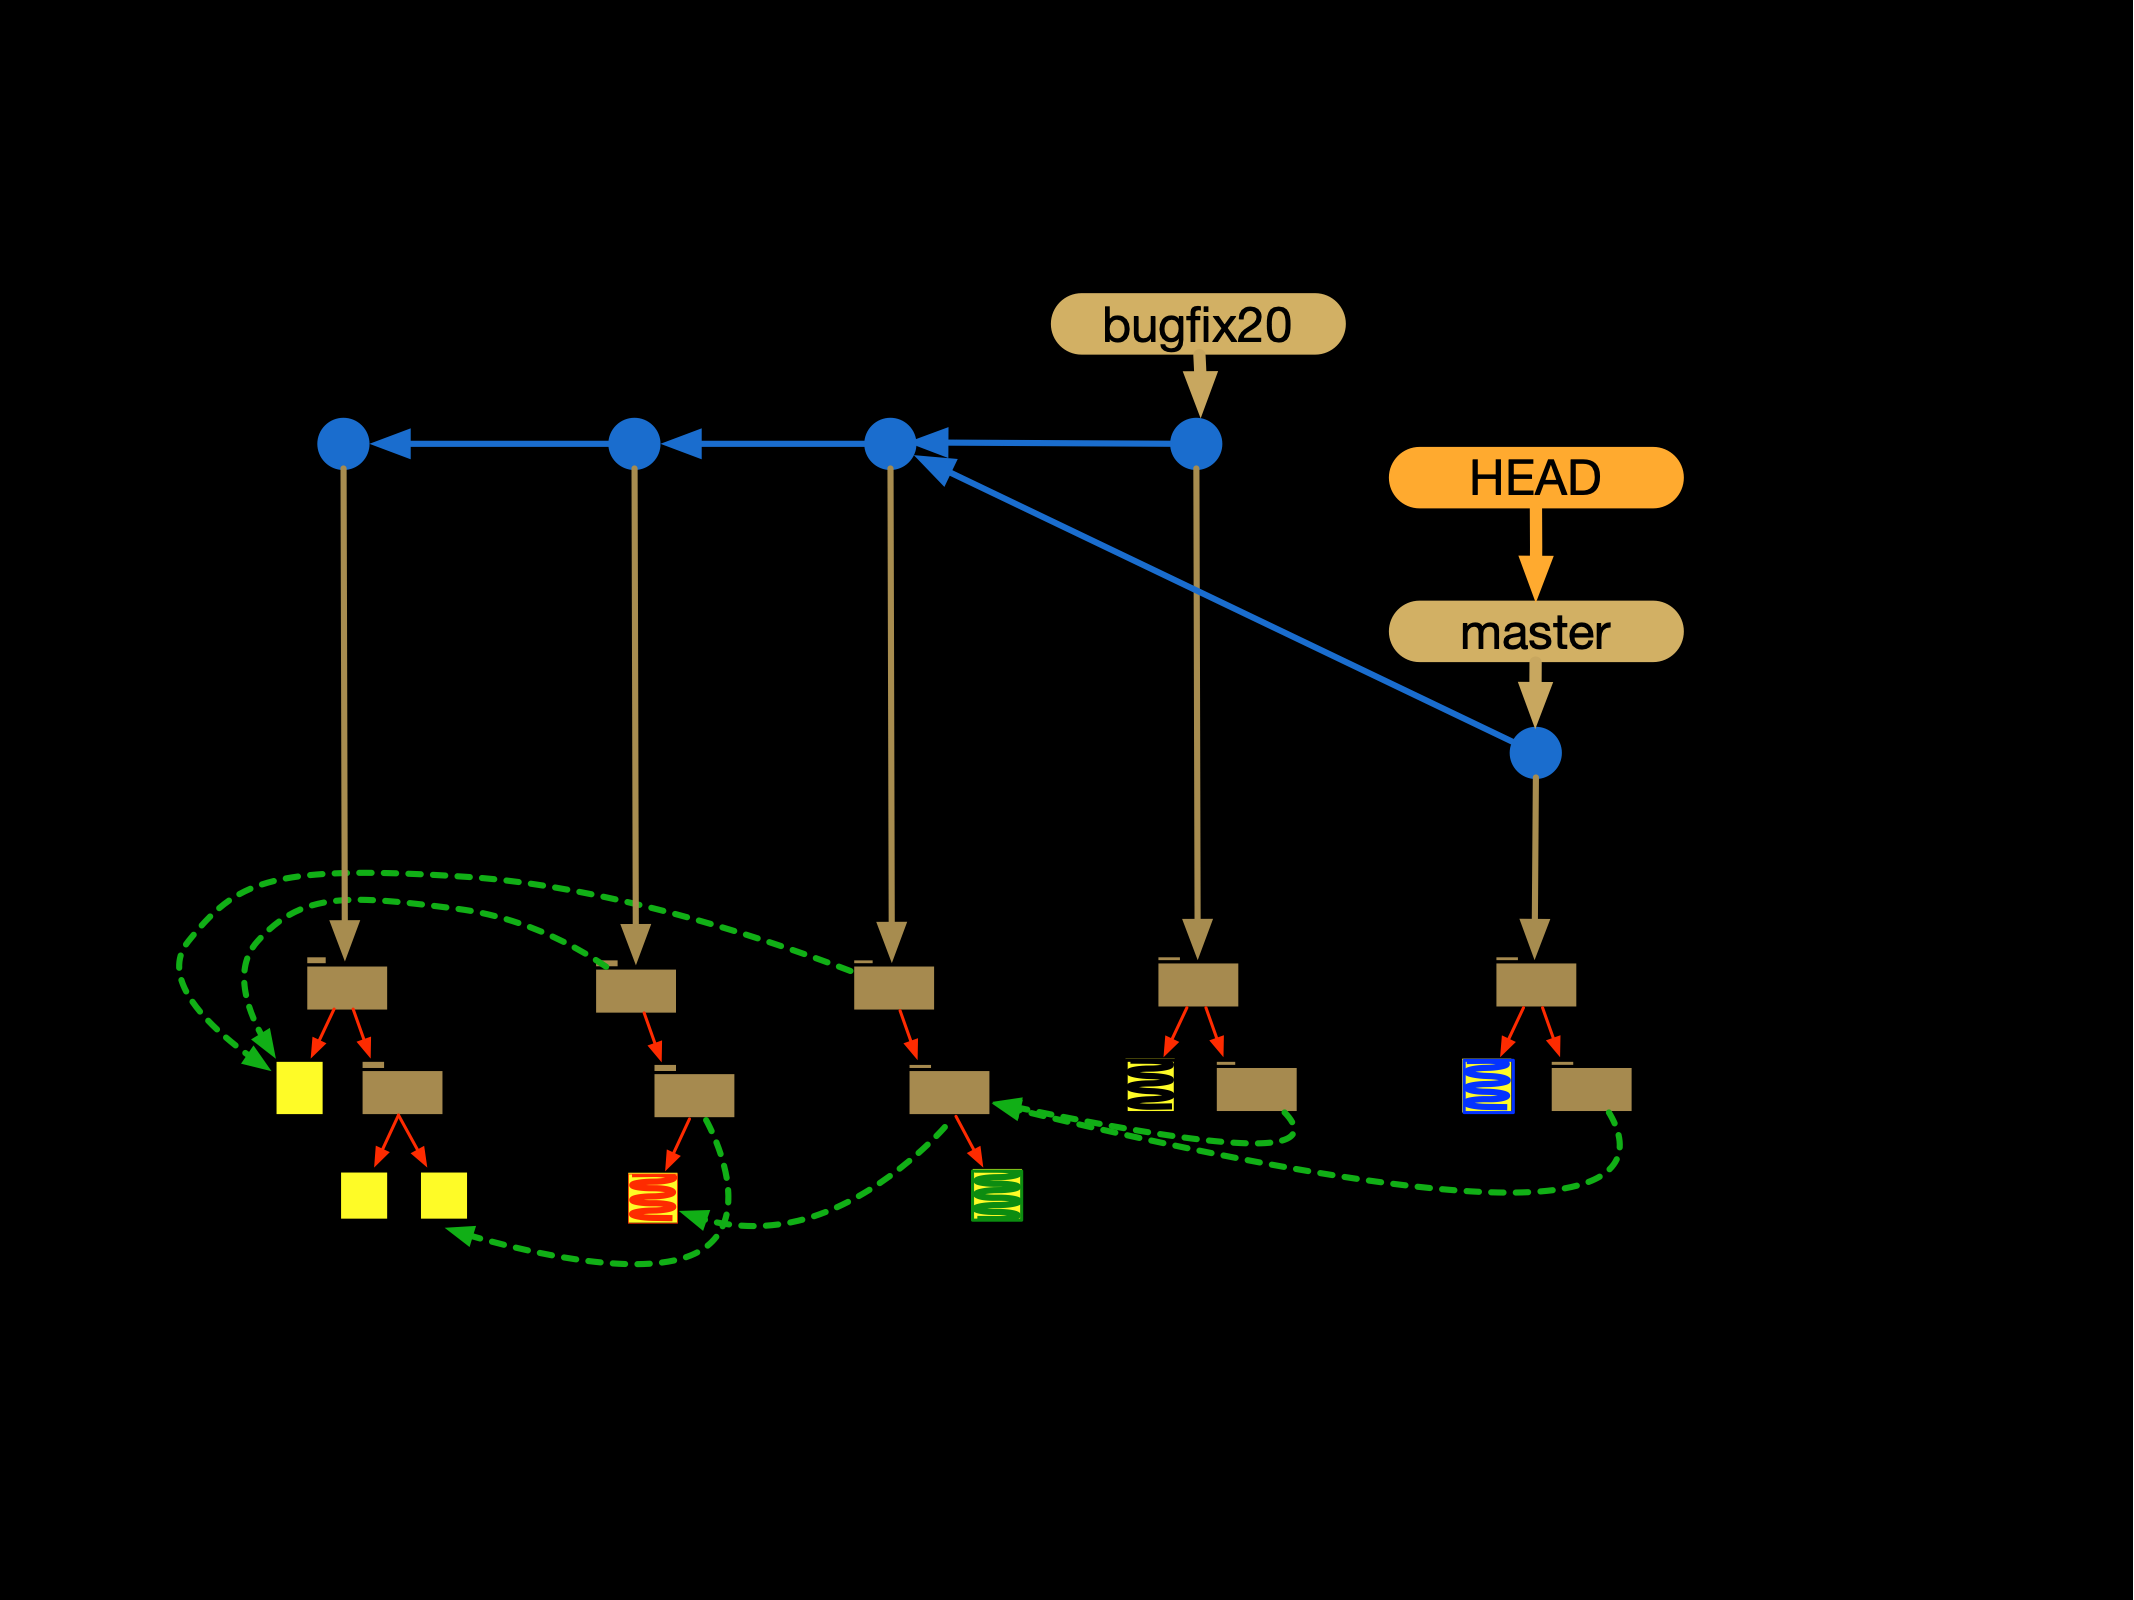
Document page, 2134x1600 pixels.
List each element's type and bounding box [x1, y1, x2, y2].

picture [168, 287, 1690, 1274]
